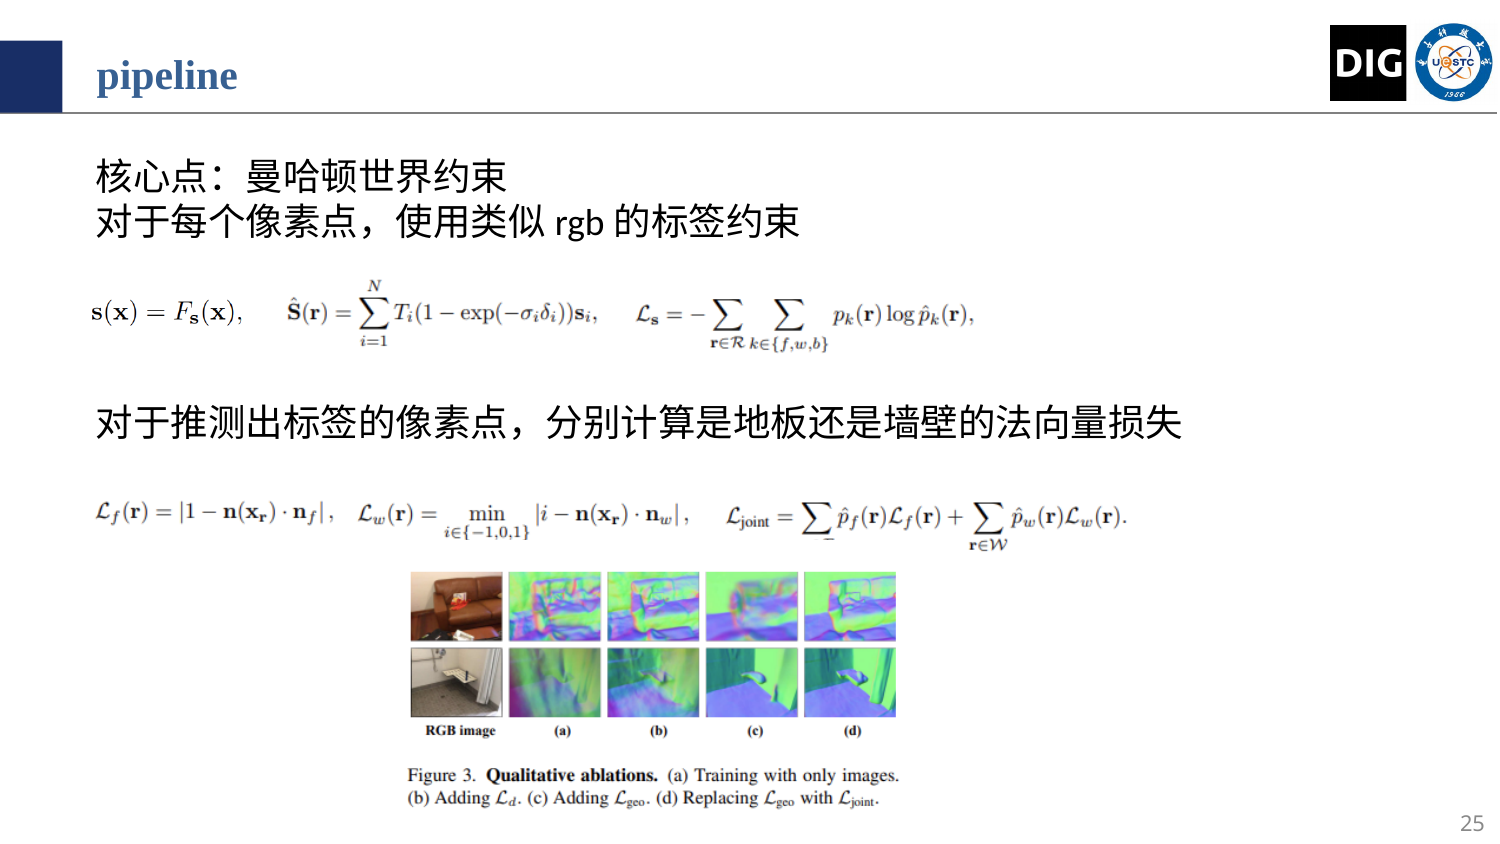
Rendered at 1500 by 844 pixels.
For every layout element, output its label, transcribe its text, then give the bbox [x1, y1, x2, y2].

picture [48, 271, 996, 364]
text_box pipeline [81, 40, 253, 106]
picture [1330, 19, 1498, 105]
picture [71, 484, 1140, 819]
text_box 25 [1149, 802, 1500, 844]
text_box 核心点：曼哈顿世界约束 对于每个像素点，使用类似rgb的标签约束 [81, 145, 1385, 251]
text_box 对于推测出标签的像素点，分别计算是地板还是墙壁的法向量损失 [81, 391, 1385, 452]
